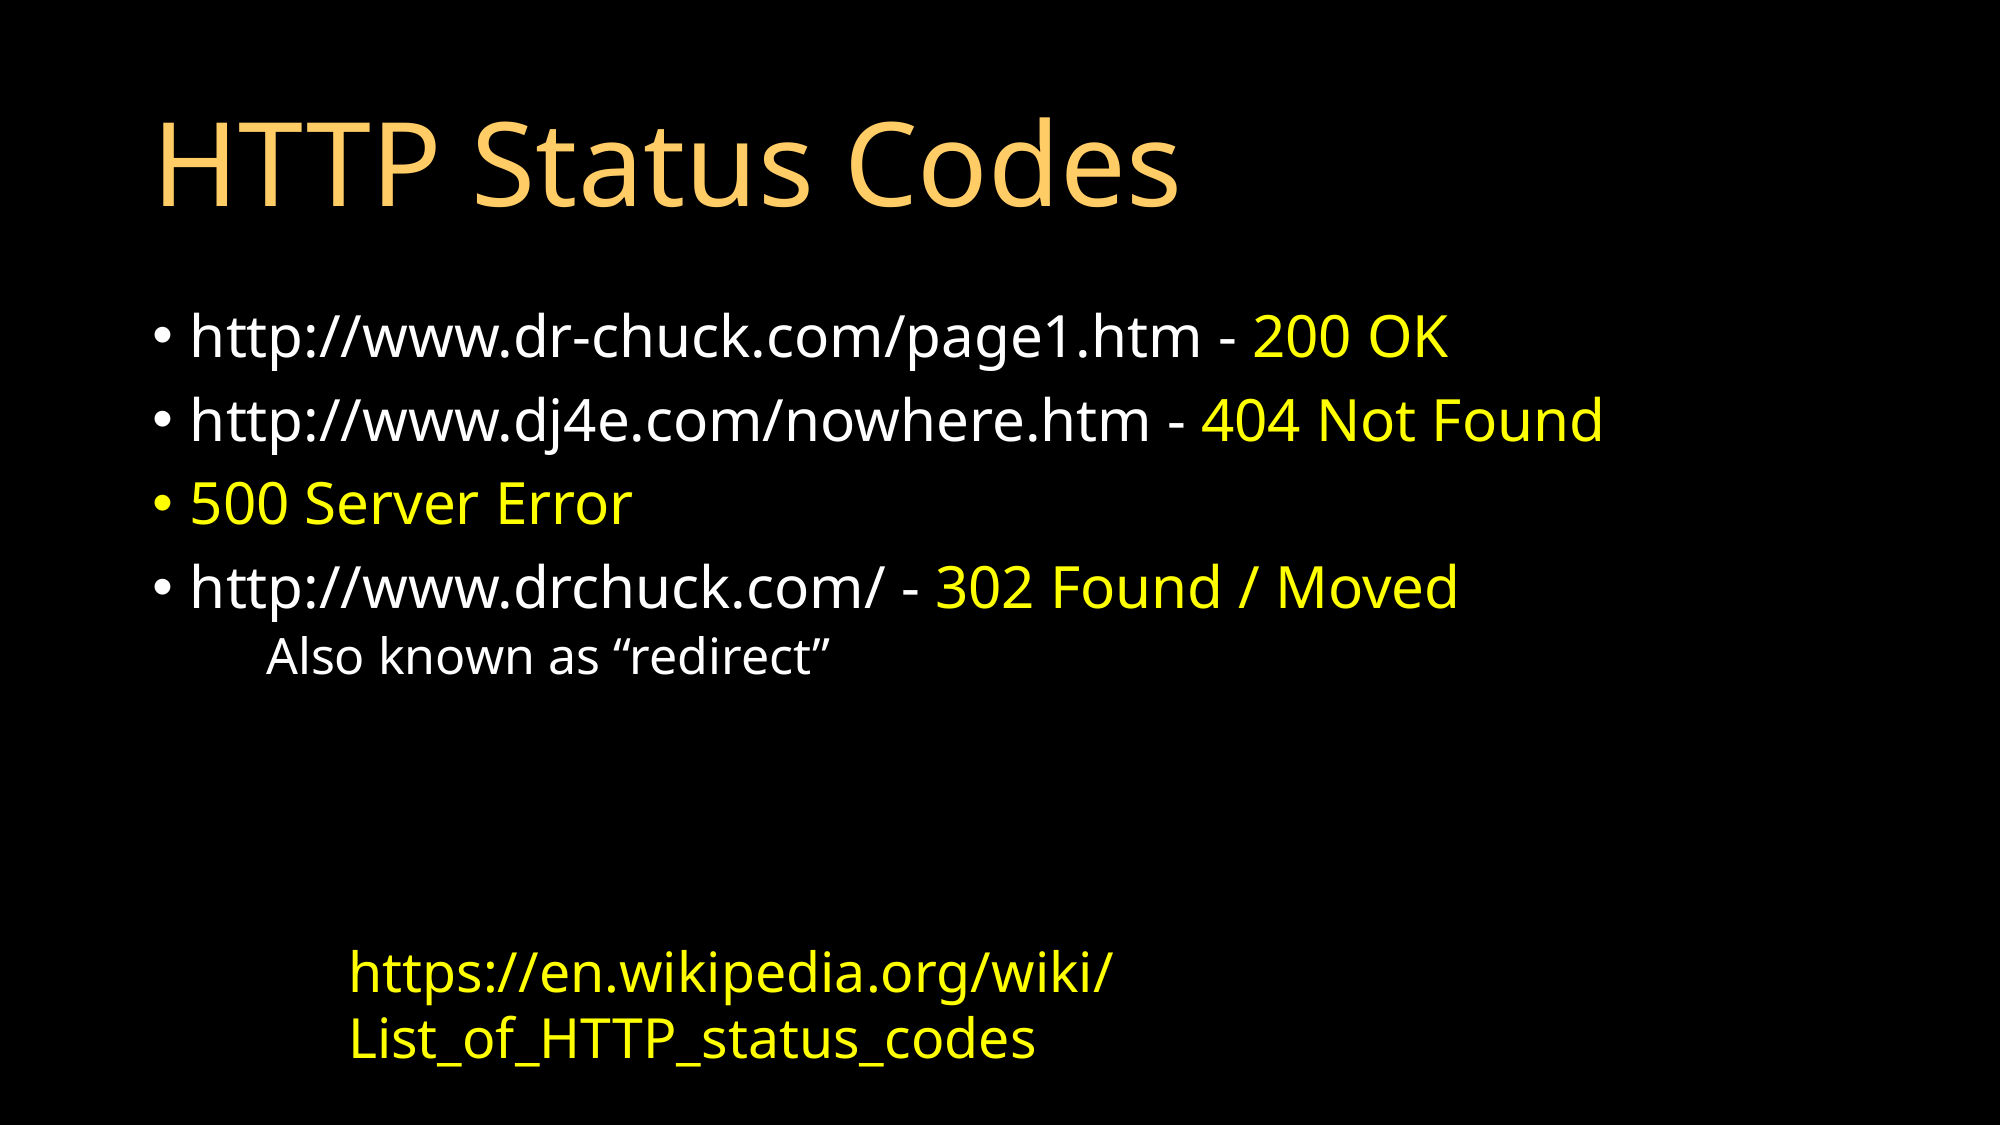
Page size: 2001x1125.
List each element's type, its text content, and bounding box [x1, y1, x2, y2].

text_box https://en.wikipedia.org/wiki/List_of_HTTP_status_codes [333, 929, 1784, 1078]
list http://www.dr-chuck.com/page1.htm - 200 OK http://www.dj4e.com/nowhere.htm - 404 Not Found 500 Server Error http://www.drchuck.com/ - 302 Found / Moved Also known as “redirect” [137, 299, 1863, 1014]
title HTTP Status Codes [137, 59, 1863, 278]
